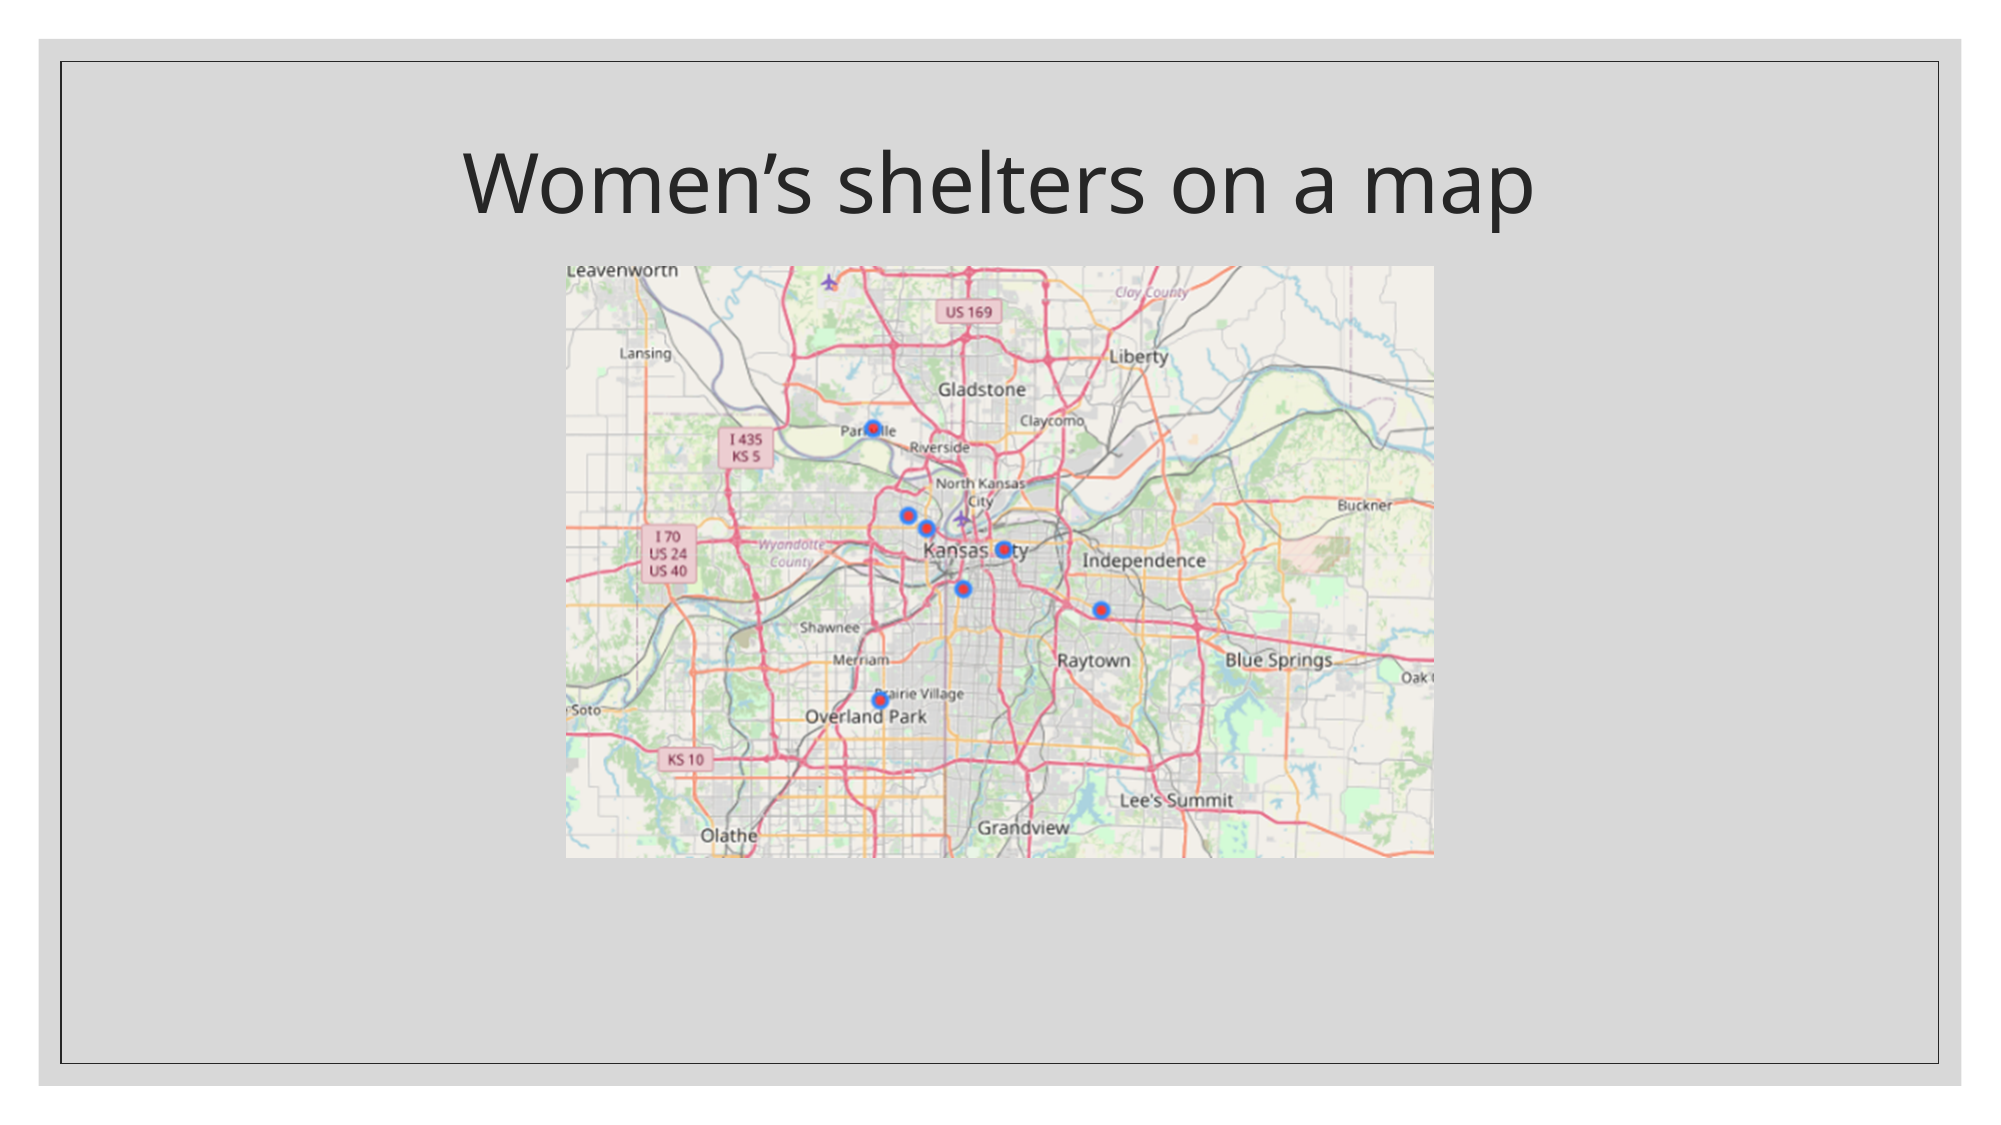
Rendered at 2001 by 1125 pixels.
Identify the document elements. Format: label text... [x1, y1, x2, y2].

picture [566, 266, 1434, 858]
title Women’s shelters on a map [174, 74, 1825, 300]
